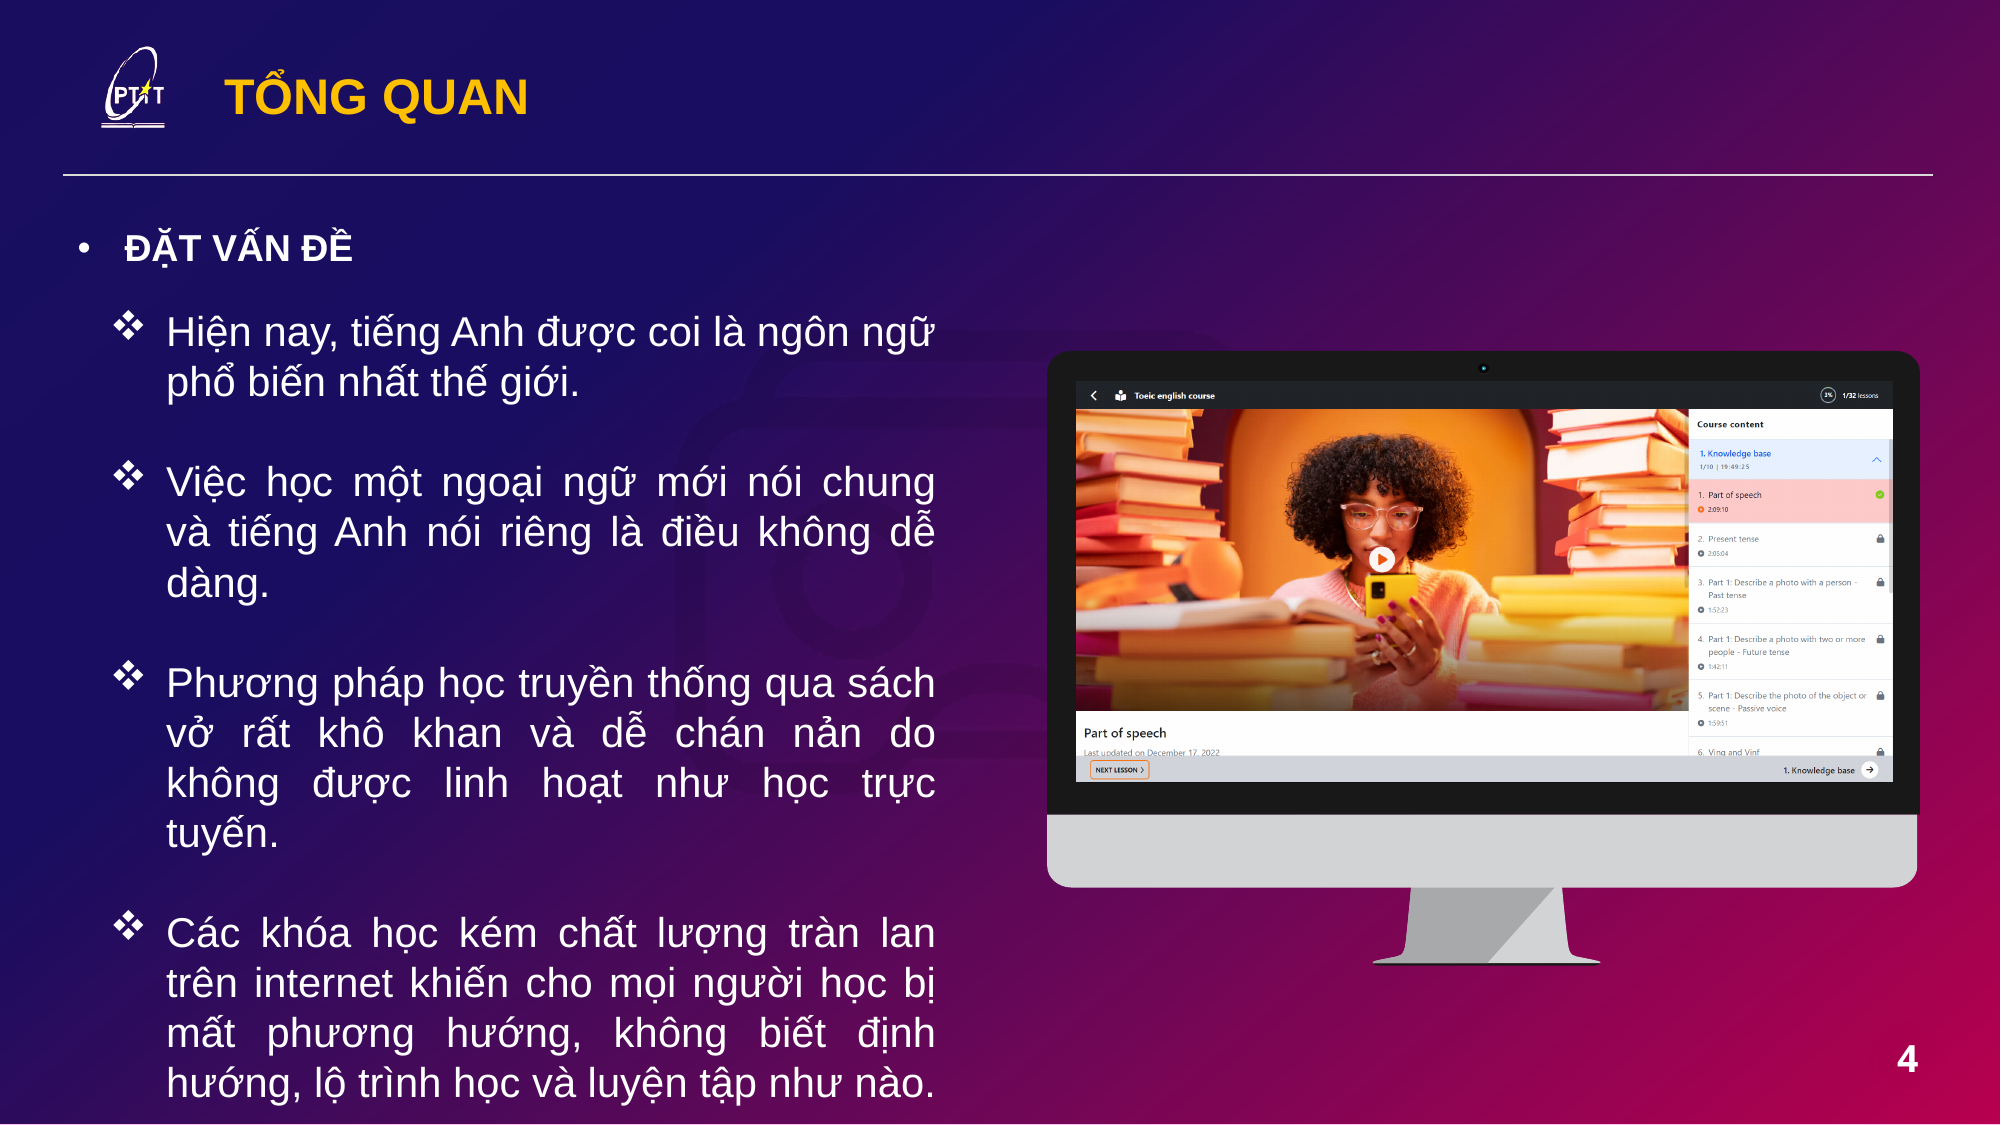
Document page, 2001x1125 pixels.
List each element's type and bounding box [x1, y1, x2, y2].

text_box [1048, 352, 1921, 966]
picture [0, 0, 2000, 1124]
